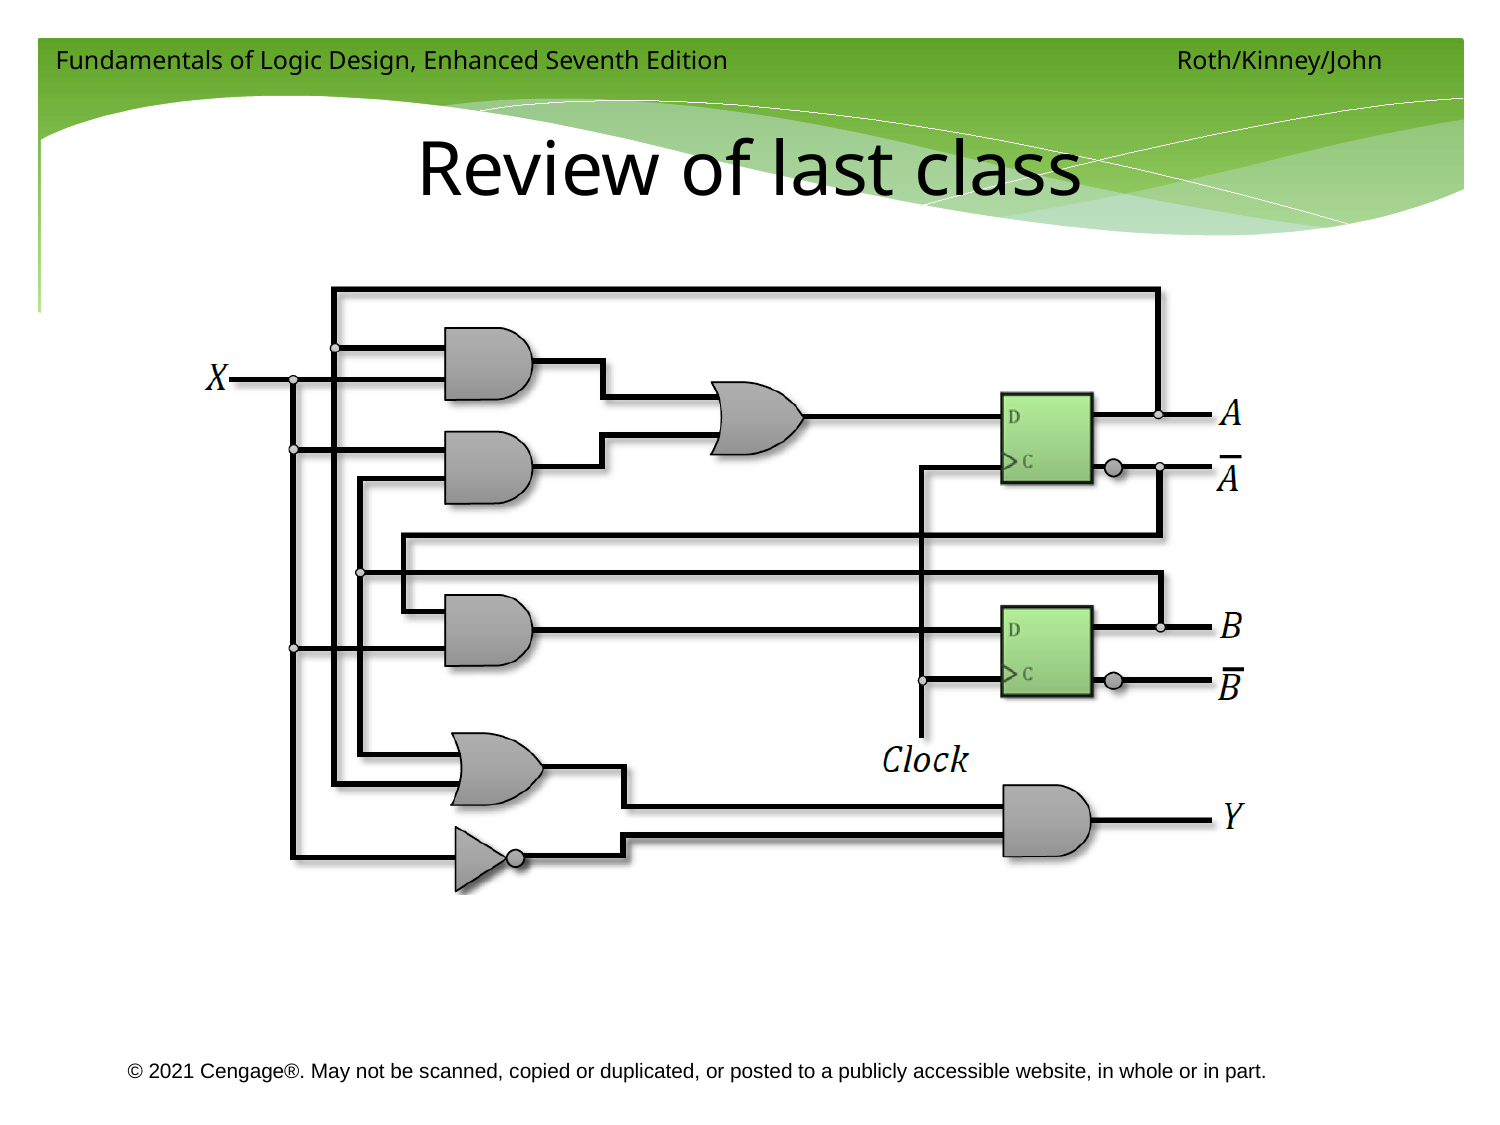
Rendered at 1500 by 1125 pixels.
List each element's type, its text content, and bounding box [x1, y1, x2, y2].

title Review of last class [112, 112, 1388, 238]
picture [162, 274, 1305, 895]
